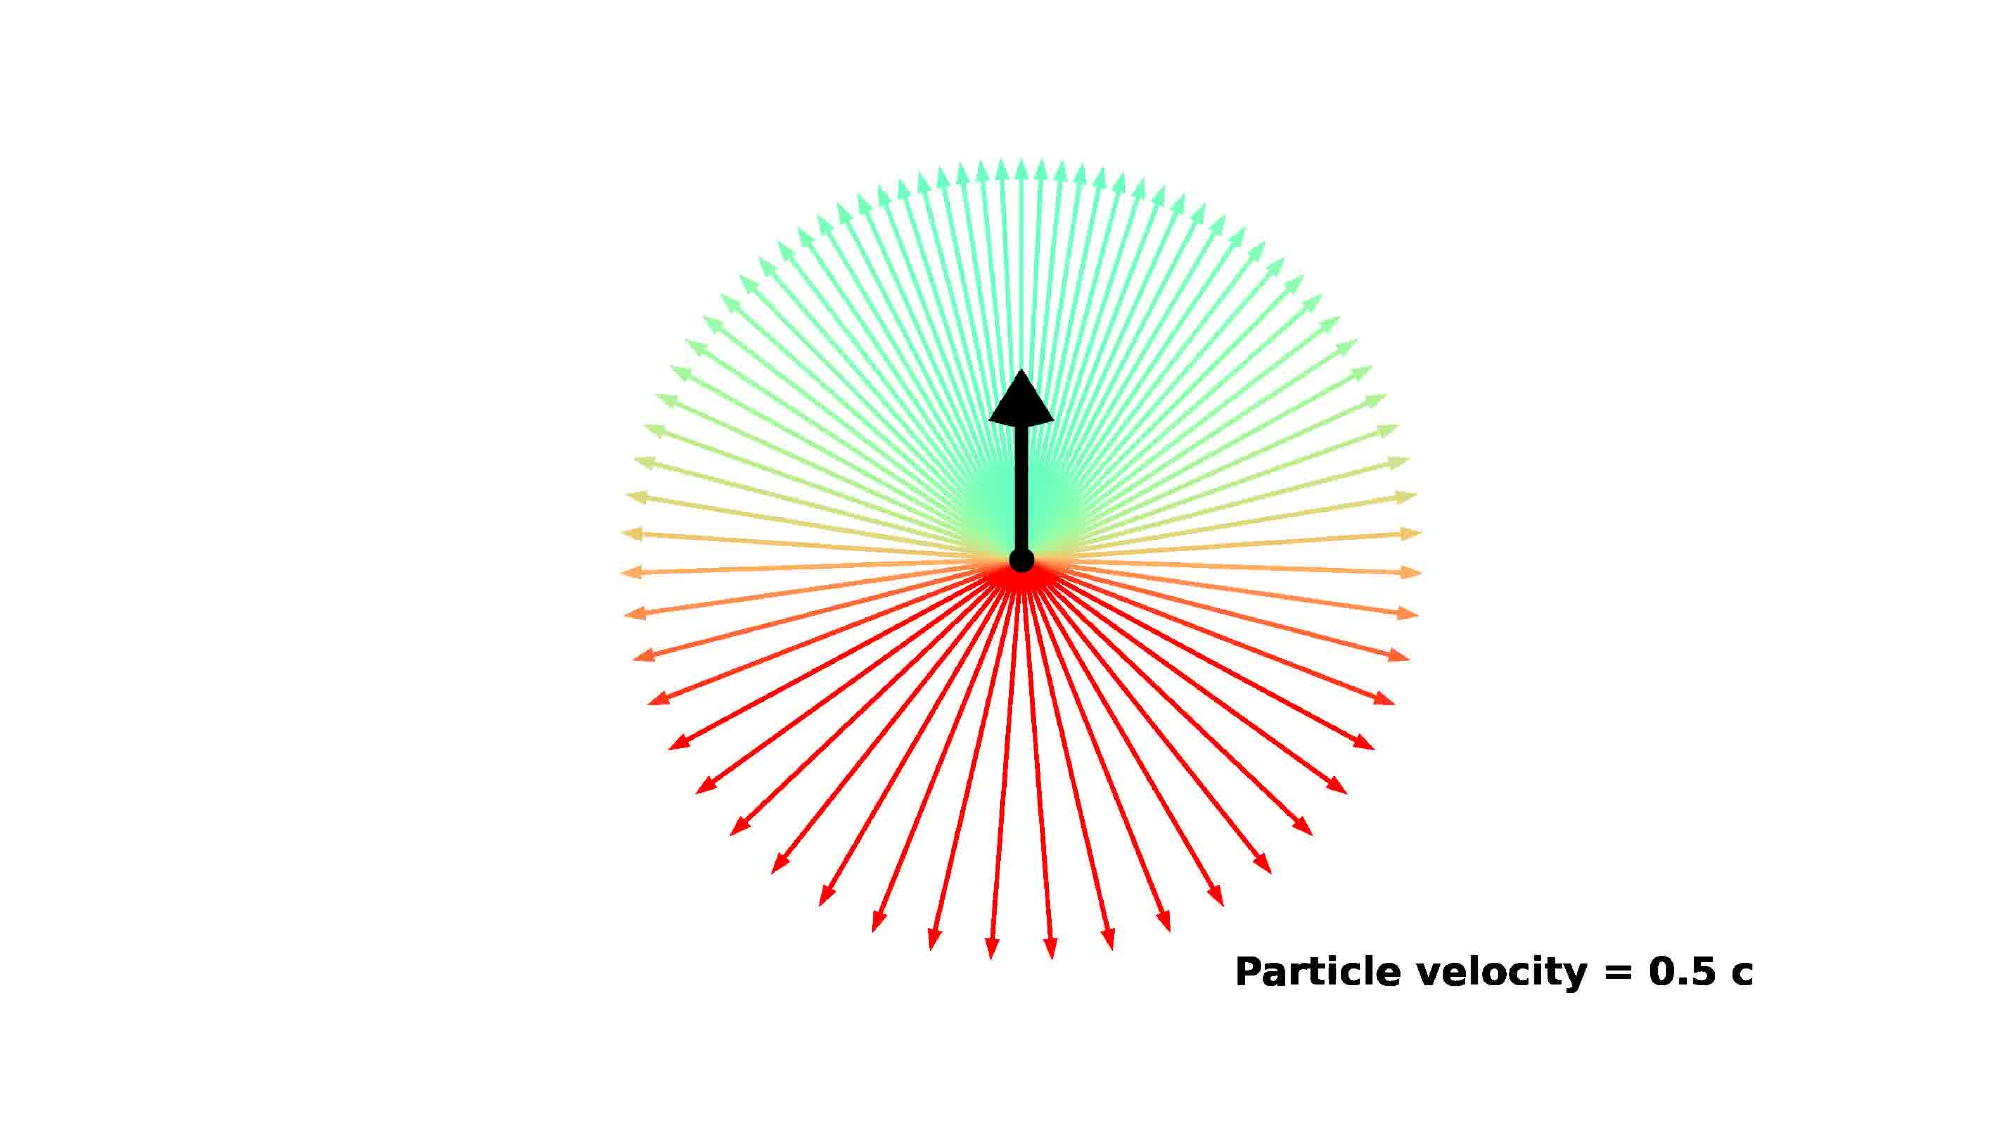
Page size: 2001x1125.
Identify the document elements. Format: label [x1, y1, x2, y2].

picture [156, 0, 1844, 1125]
